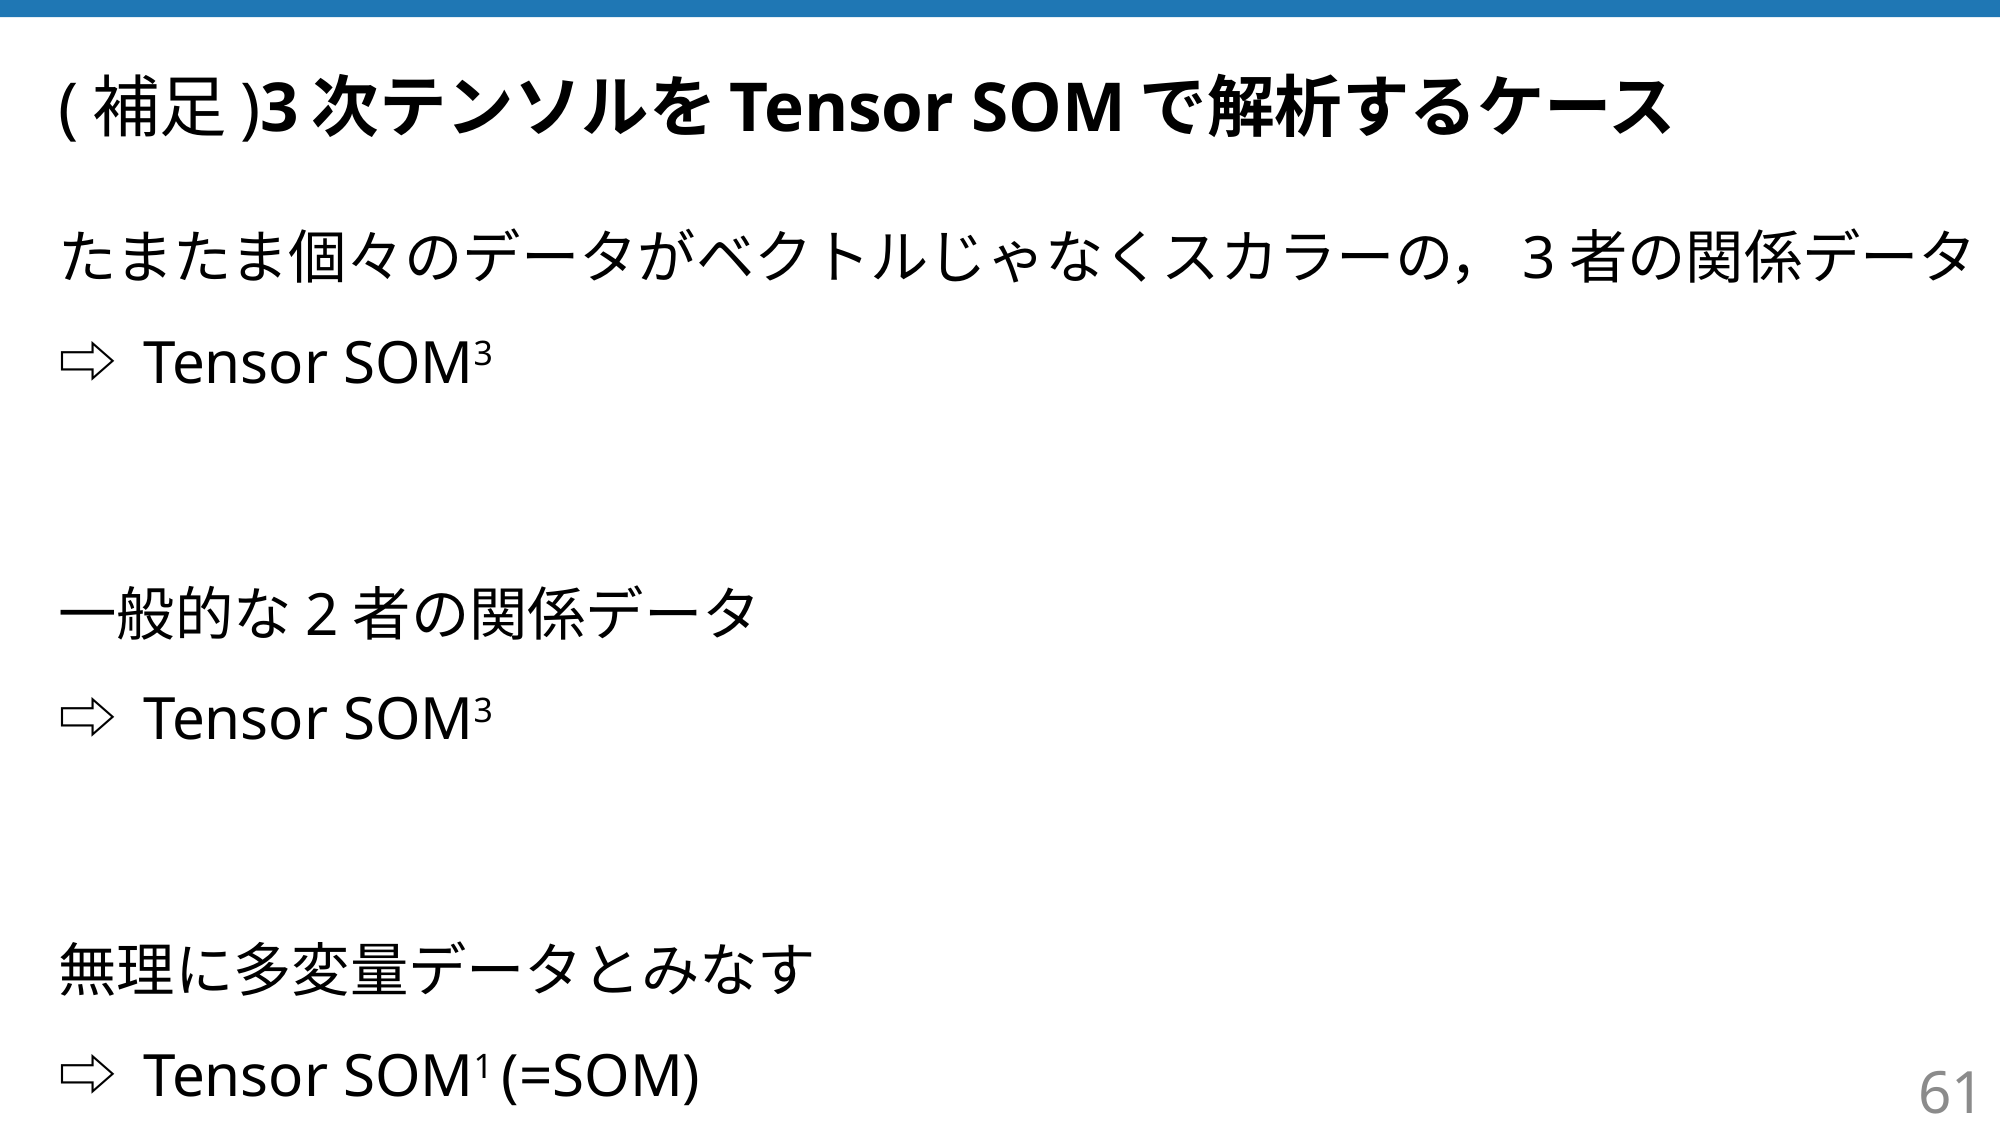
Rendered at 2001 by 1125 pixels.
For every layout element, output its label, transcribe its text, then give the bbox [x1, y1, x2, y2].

slide_number 61 [1893, 1065, 2000, 1125]
title (補足)3次テンソルをTensor SOMで解析するケース [43, 42, 2000, 177]
list たまたま個々のデータがベクトルじゃなくスカラーの，3者の関係データ ⇨ Tensor SOM3 一般的な2者の関係データ ⇨ Tensor SOM3 無理に多変量データとみなす ⇨ Tensor SOM1 (=SOM) [43, 177, 2000, 1125]
